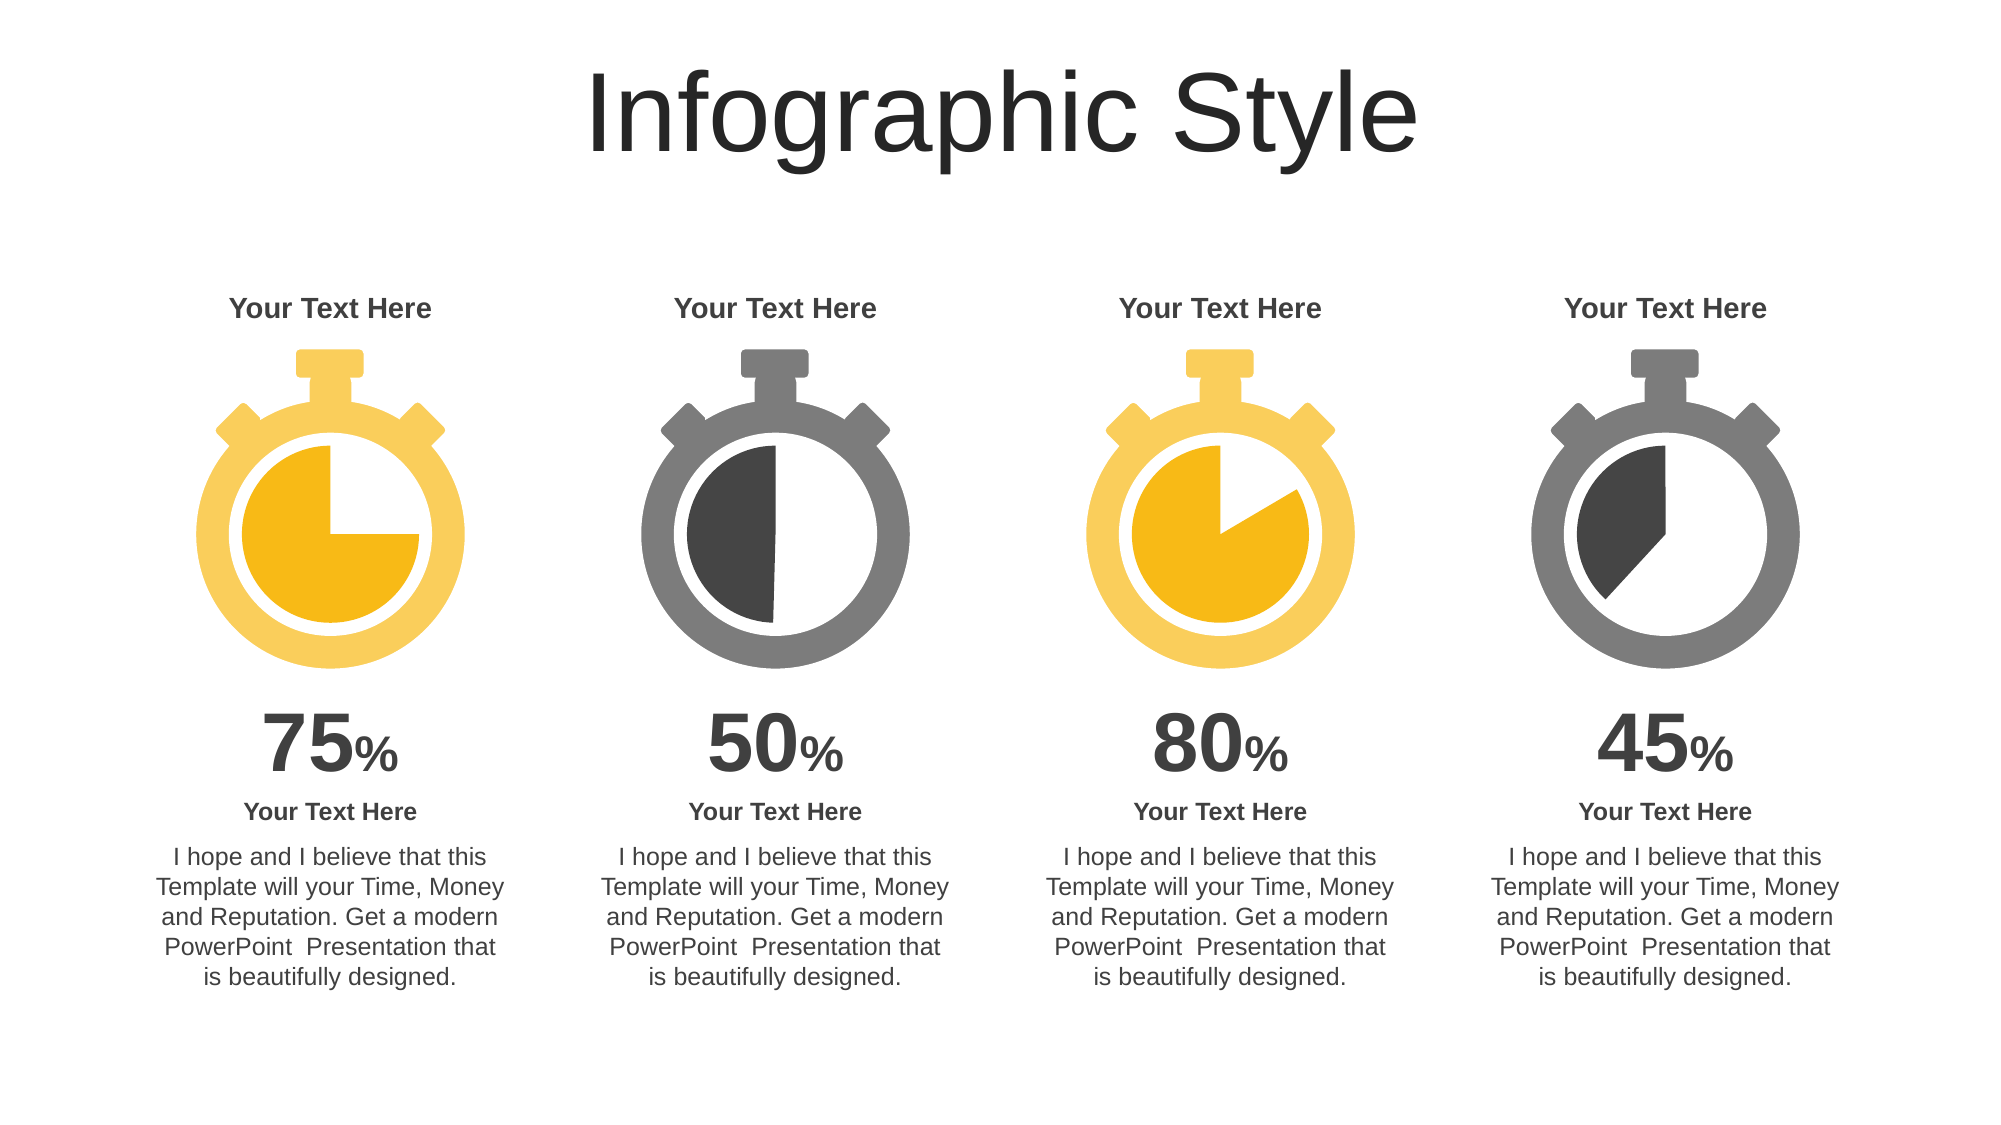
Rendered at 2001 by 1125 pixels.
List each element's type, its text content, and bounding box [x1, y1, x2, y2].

text_box Your Text Here [1028, 281, 1413, 332]
text_box 80% [1028, 687, 1413, 788]
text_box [1028, 788, 1413, 1000]
text_box 75% [138, 687, 523, 788]
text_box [583, 788, 968, 1000]
text_box [240, 444, 421, 624]
text_box Your Text Here [1473, 281, 1858, 332]
text_box [1528, 346, 1803, 672]
text_box [685, 444, 777, 624]
text_box Your Text Here [583, 281, 968, 332]
text_box [193, 346, 468, 672]
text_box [138, 788, 523, 1000]
text_box [1130, 444, 1311, 624]
text_box [1575, 444, 1667, 601]
text_box Your Text Here [138, 281, 523, 332]
list Infographic Style [53, 55, 1952, 175]
text_box [1083, 346, 1358, 672]
text_box 45% [1473, 687, 1858, 788]
text_box 50% [583, 687, 968, 788]
text_box [638, 346, 913, 672]
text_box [1473, 788, 1858, 1000]
